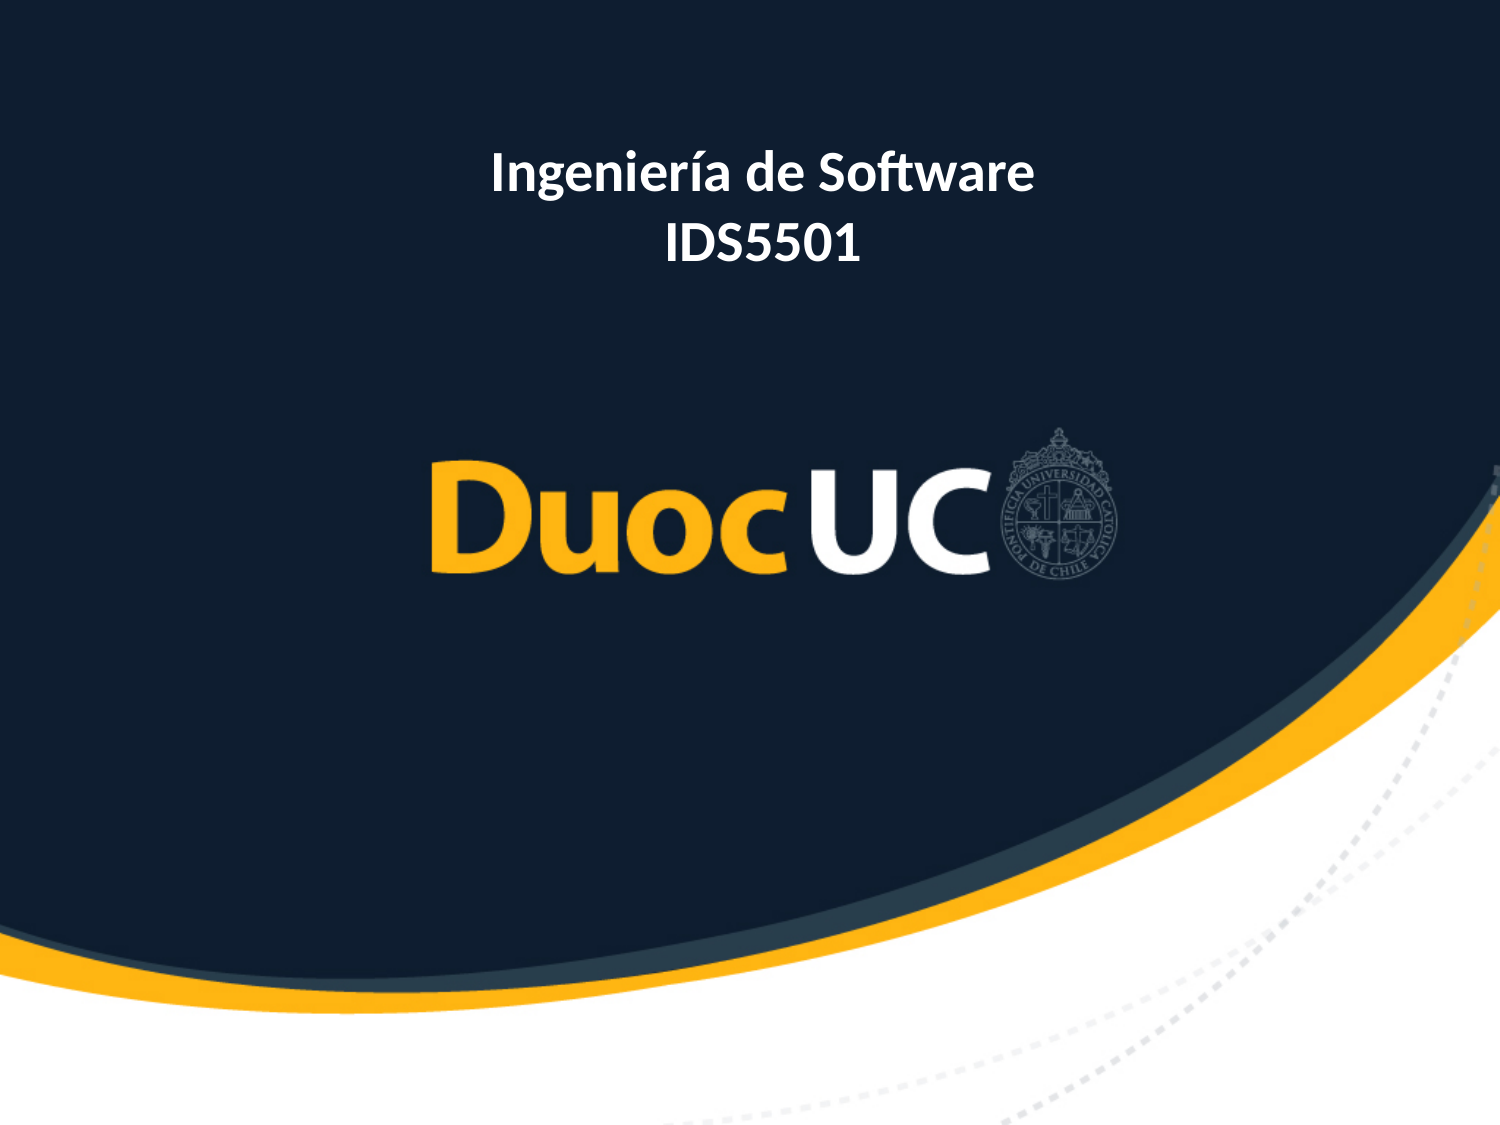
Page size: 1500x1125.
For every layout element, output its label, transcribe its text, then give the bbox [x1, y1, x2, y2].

text_box Ingeniería de Software IDS5501 [475, 125, 1051, 281]
picture [0, 0, 1500, 1125]
